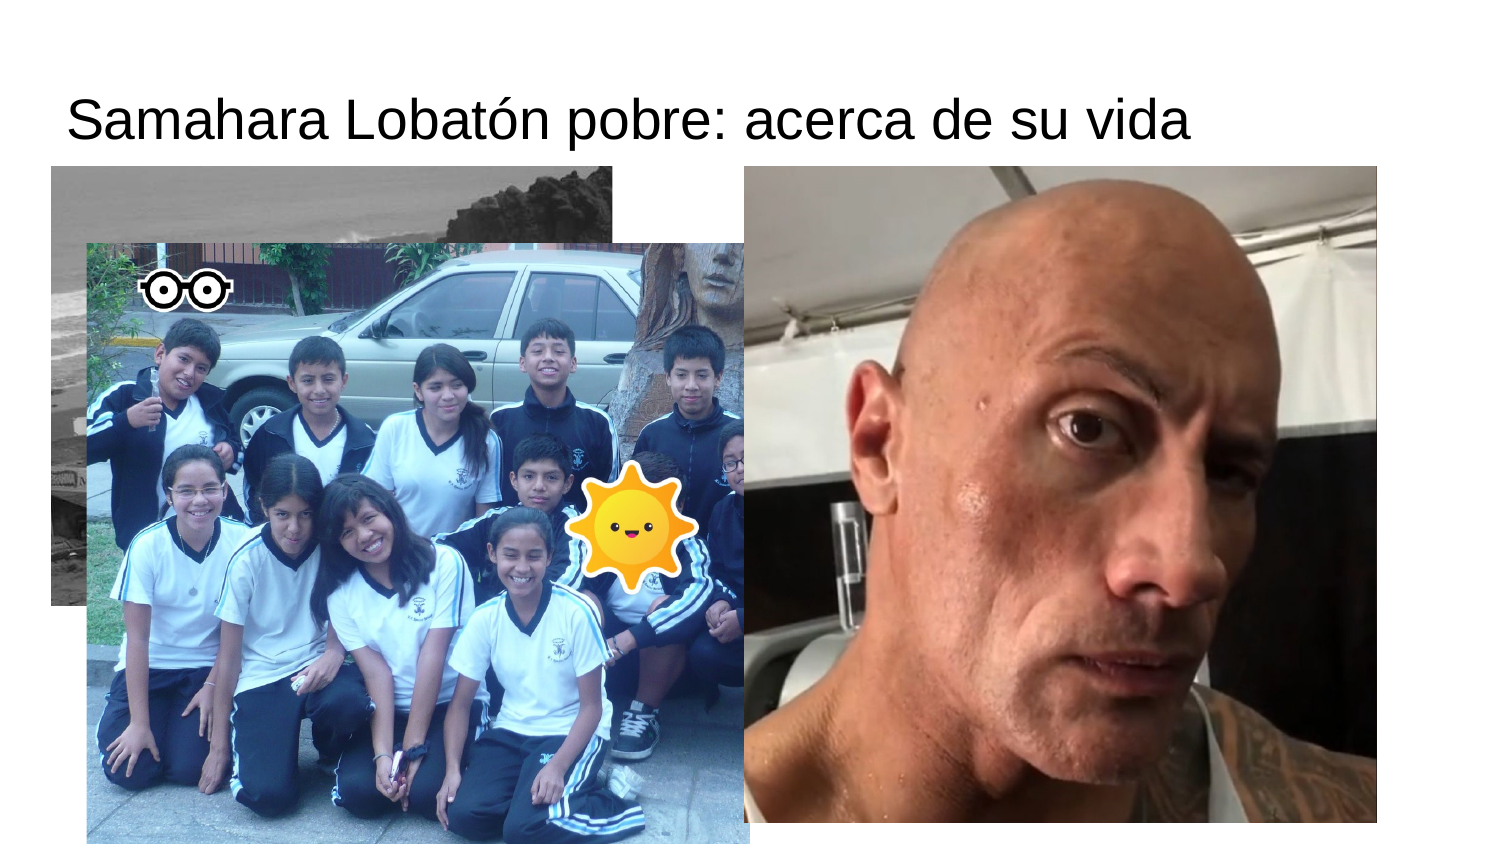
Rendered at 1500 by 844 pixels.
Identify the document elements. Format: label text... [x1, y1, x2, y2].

title Samahara Lobatón pobre: acerca de su vida [51, 72, 1449, 167]
picture [50, 166, 1377, 844]
